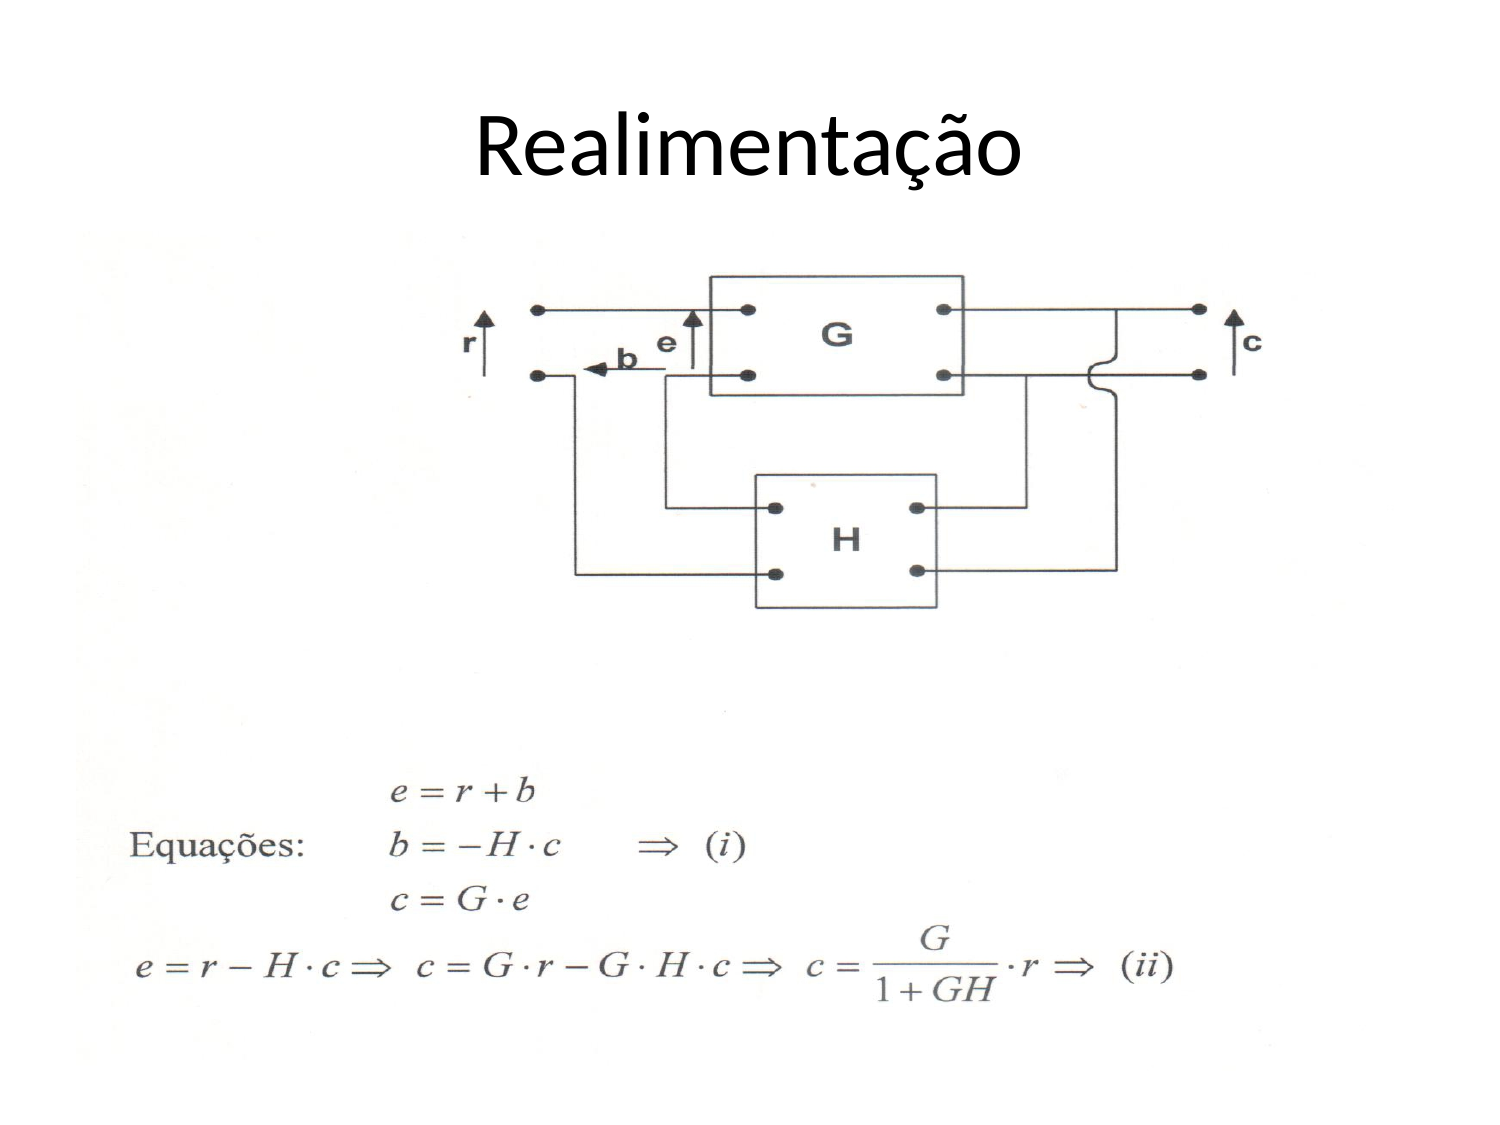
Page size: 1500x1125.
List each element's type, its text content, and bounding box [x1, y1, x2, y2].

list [76, 231, 1400, 1071]
title Realimentação [75, 45, 1425, 233]
